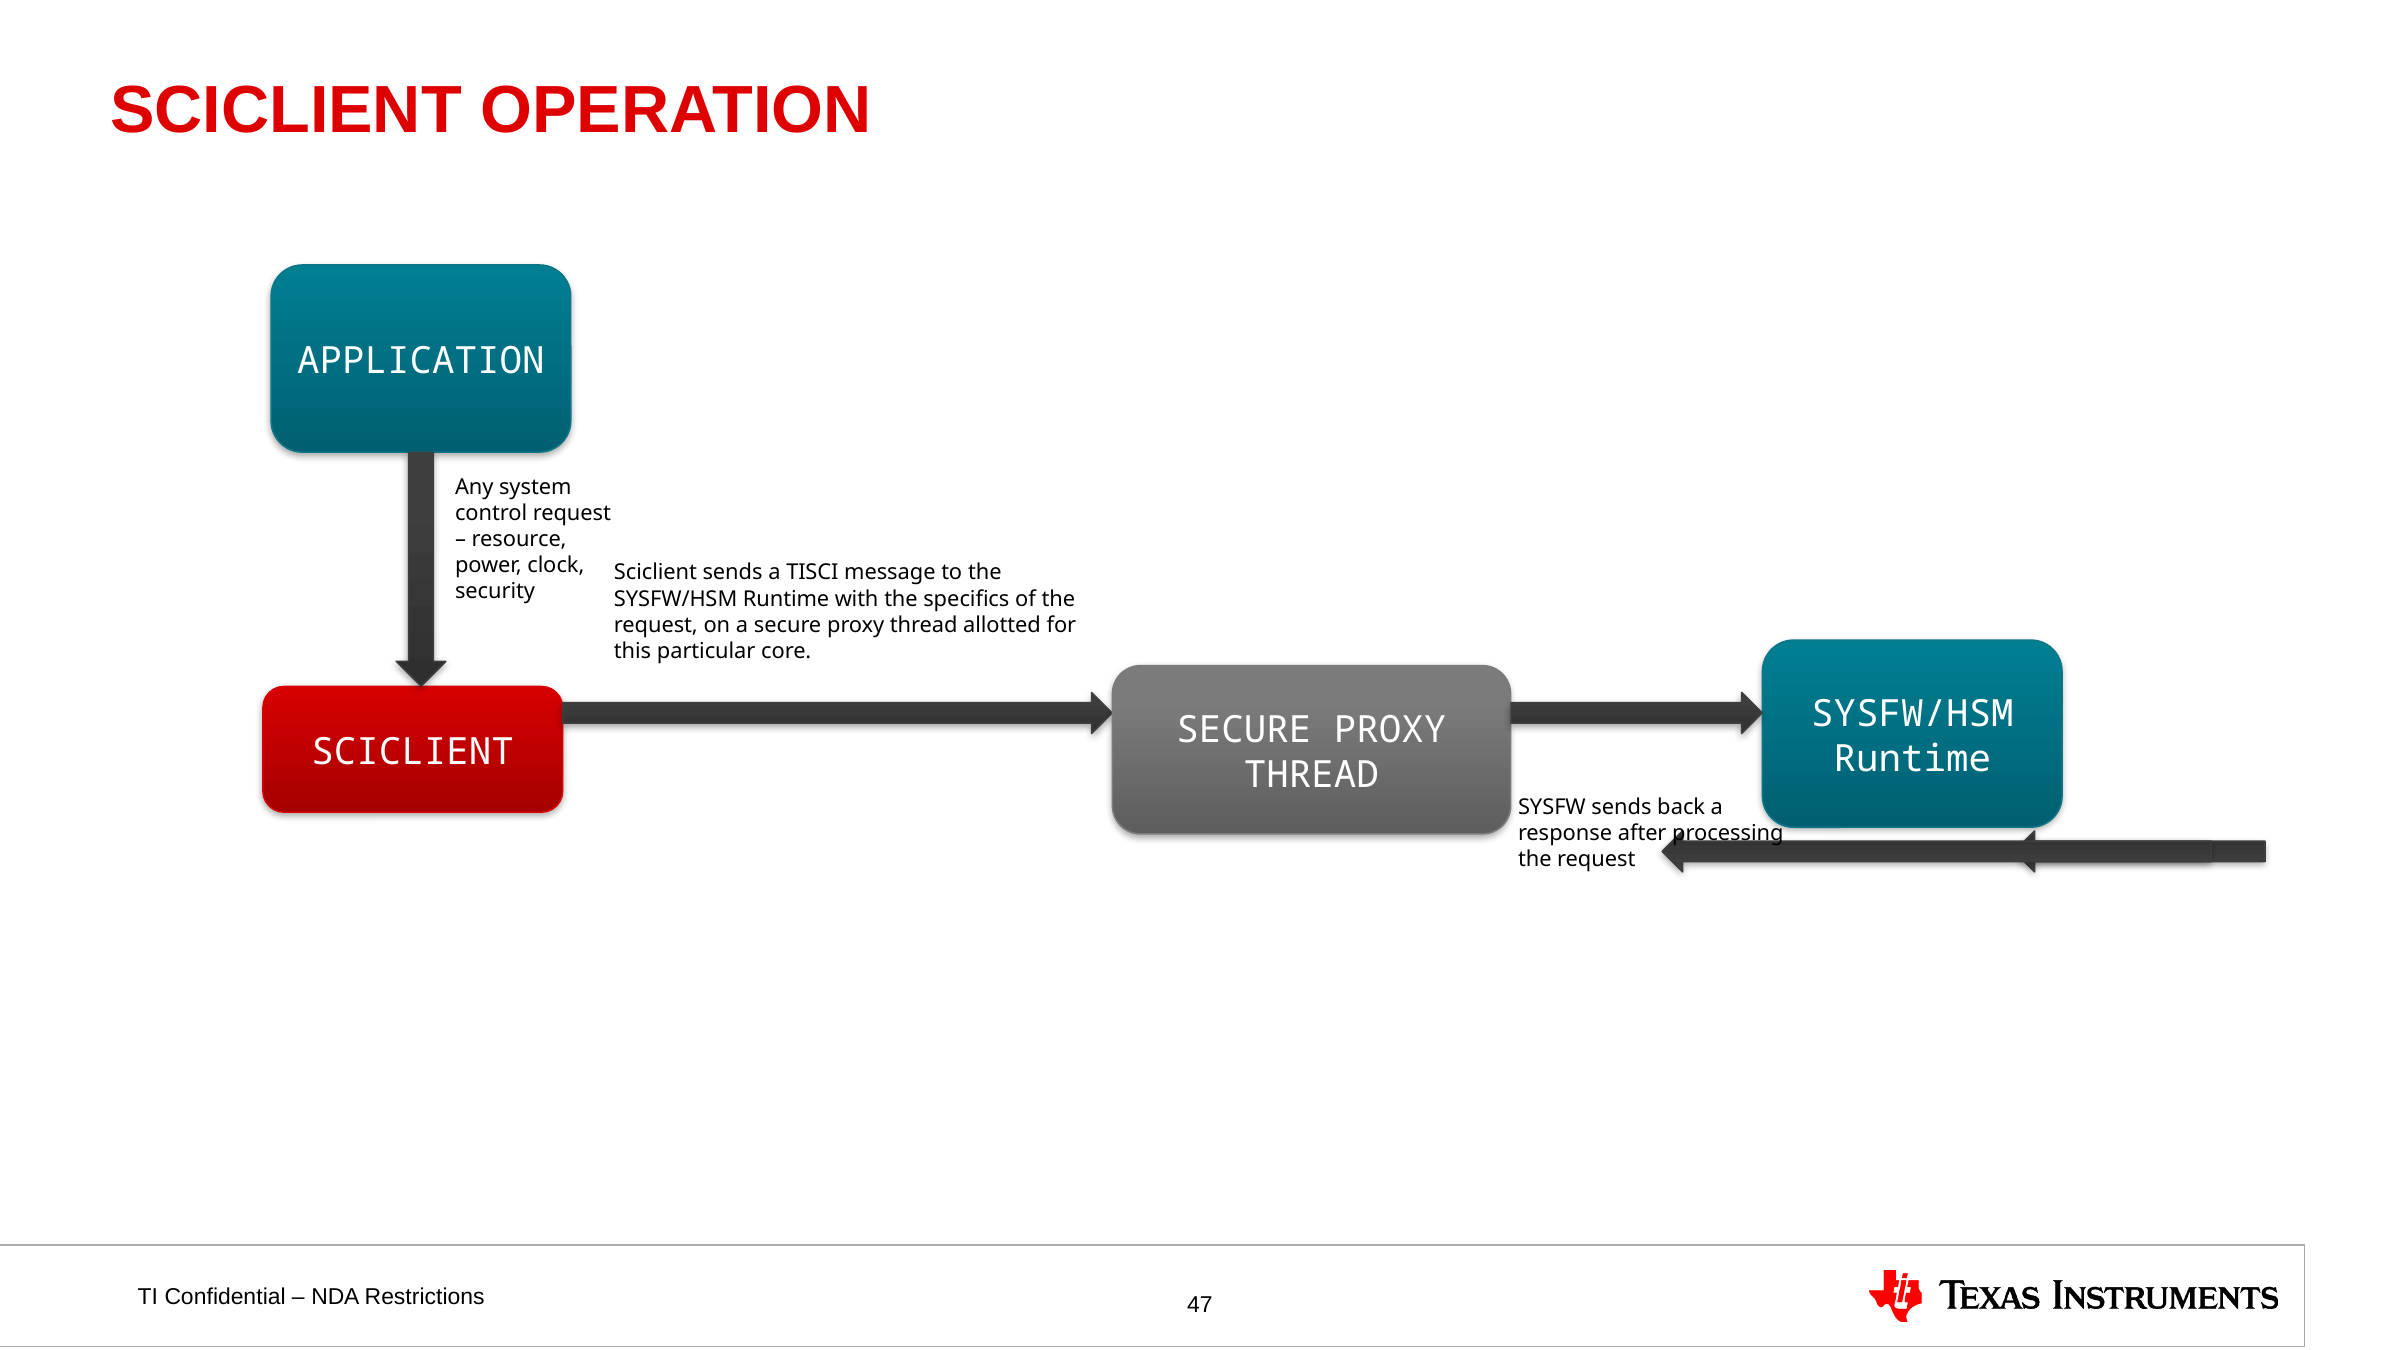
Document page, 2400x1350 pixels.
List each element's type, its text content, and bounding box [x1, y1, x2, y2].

text_box SYSFW/HSM Runtime [1761, 639, 2063, 829]
text_box [1510, 691, 1763, 735]
text_box SECURE PROXY THREAD [1111, 664, 1512, 835]
text_box Any system control request – resource, power, clock, security [440, 464, 628, 663]
text_box [395, 451, 446, 687]
text_box SCICLIENT [262, 685, 564, 813]
text_box [562, 701, 1104, 735]
text_box SCICLIENT OPERATION [89, 44, 2190, 180]
picture [1869, 1270, 2278, 1322]
text_box APPLICATION [270, 264, 572, 453]
text_box SYSFW sends back a response after processing the request [1503, 785, 1804, 931]
text_box [1804, 840, 2212, 863]
text_box [2025, 830, 2036, 839]
text_box [2212, 840, 2266, 863]
text_box 18 [920, 1279, 1480, 1320]
text_box Sciclient sends a TISCI message to the SYSFW/HSM Runtime with the specifics of the request, on a secure proxy thread allotted for this particular core. [599, 550, 1113, 723]
